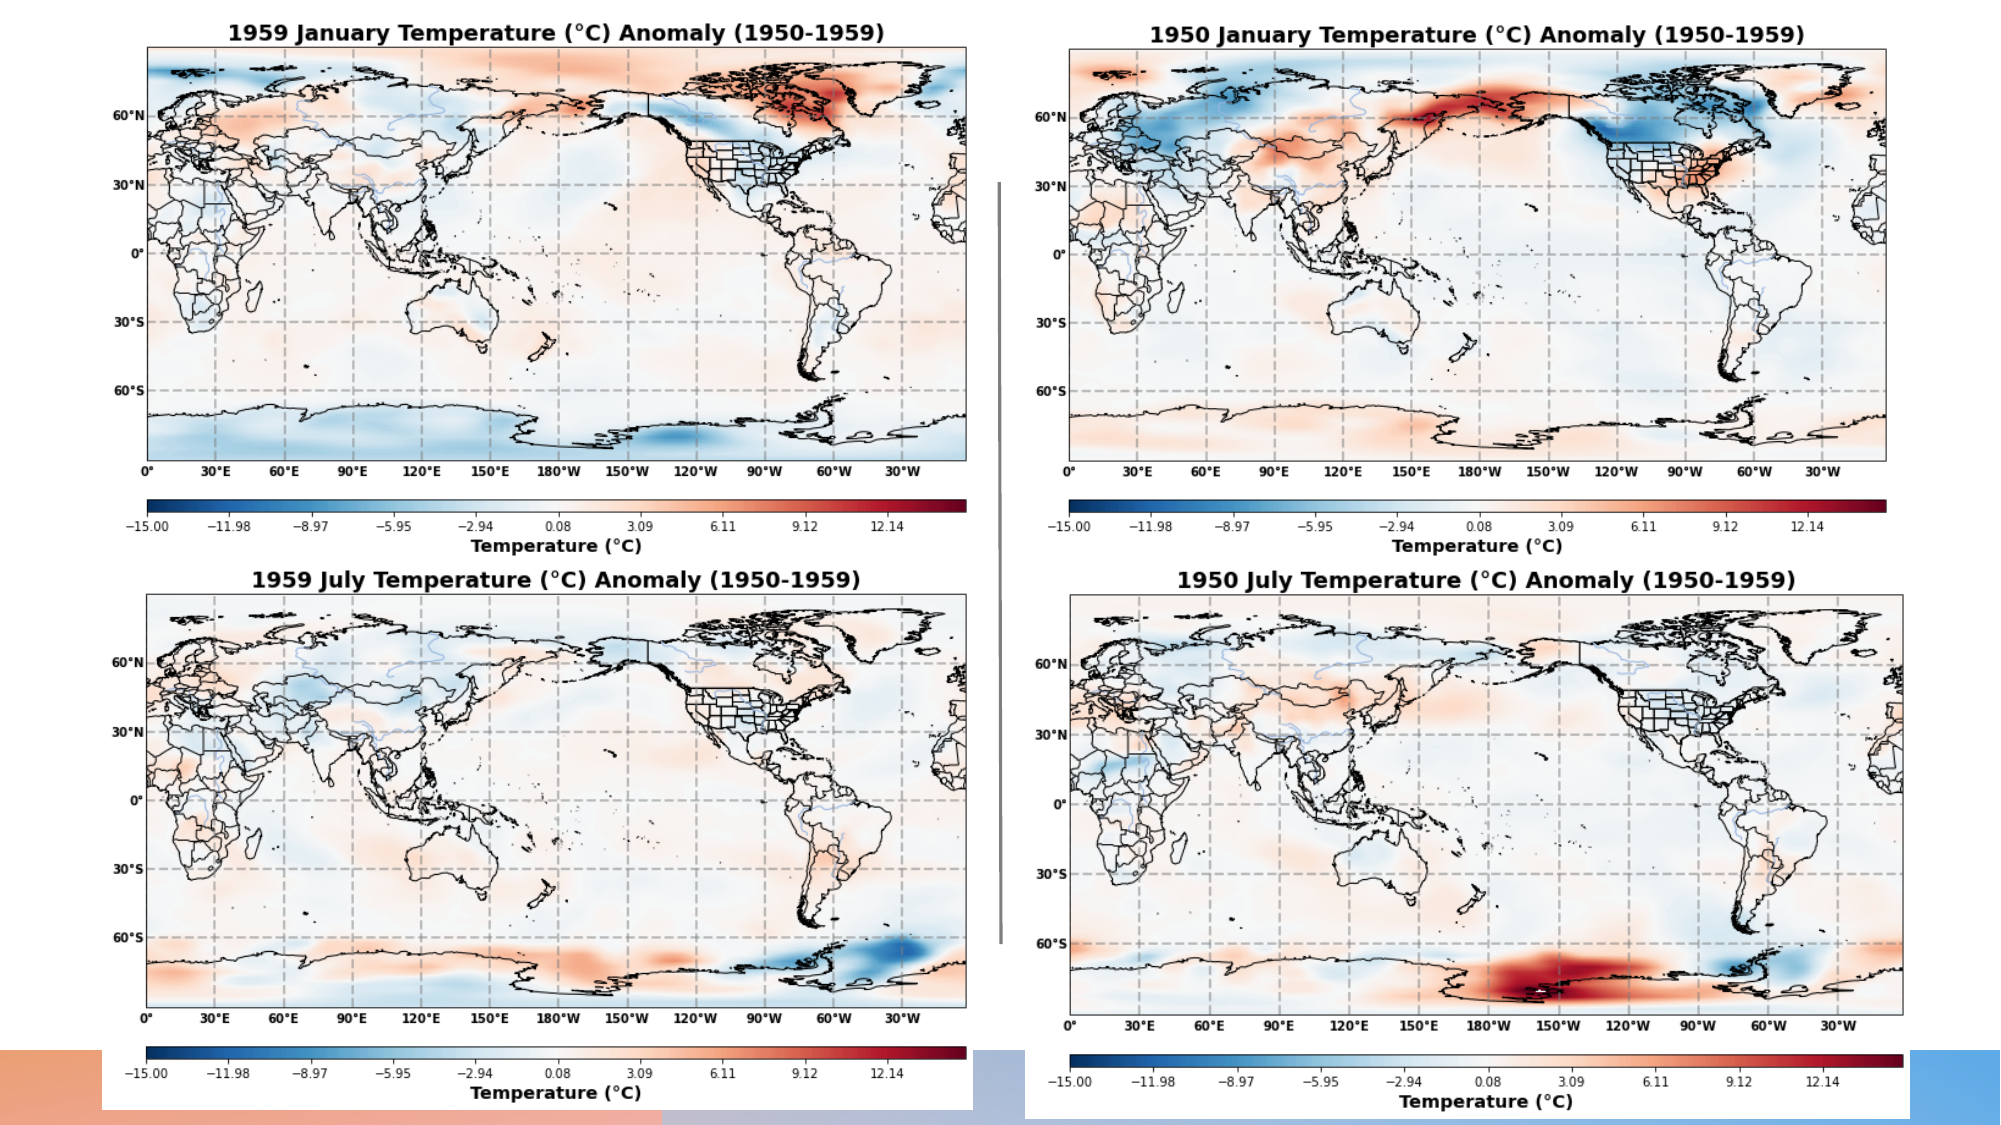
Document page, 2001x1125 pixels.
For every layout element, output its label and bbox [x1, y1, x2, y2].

picture [102, 15, 973, 1110]
picture [1025, 17, 1910, 1119]
